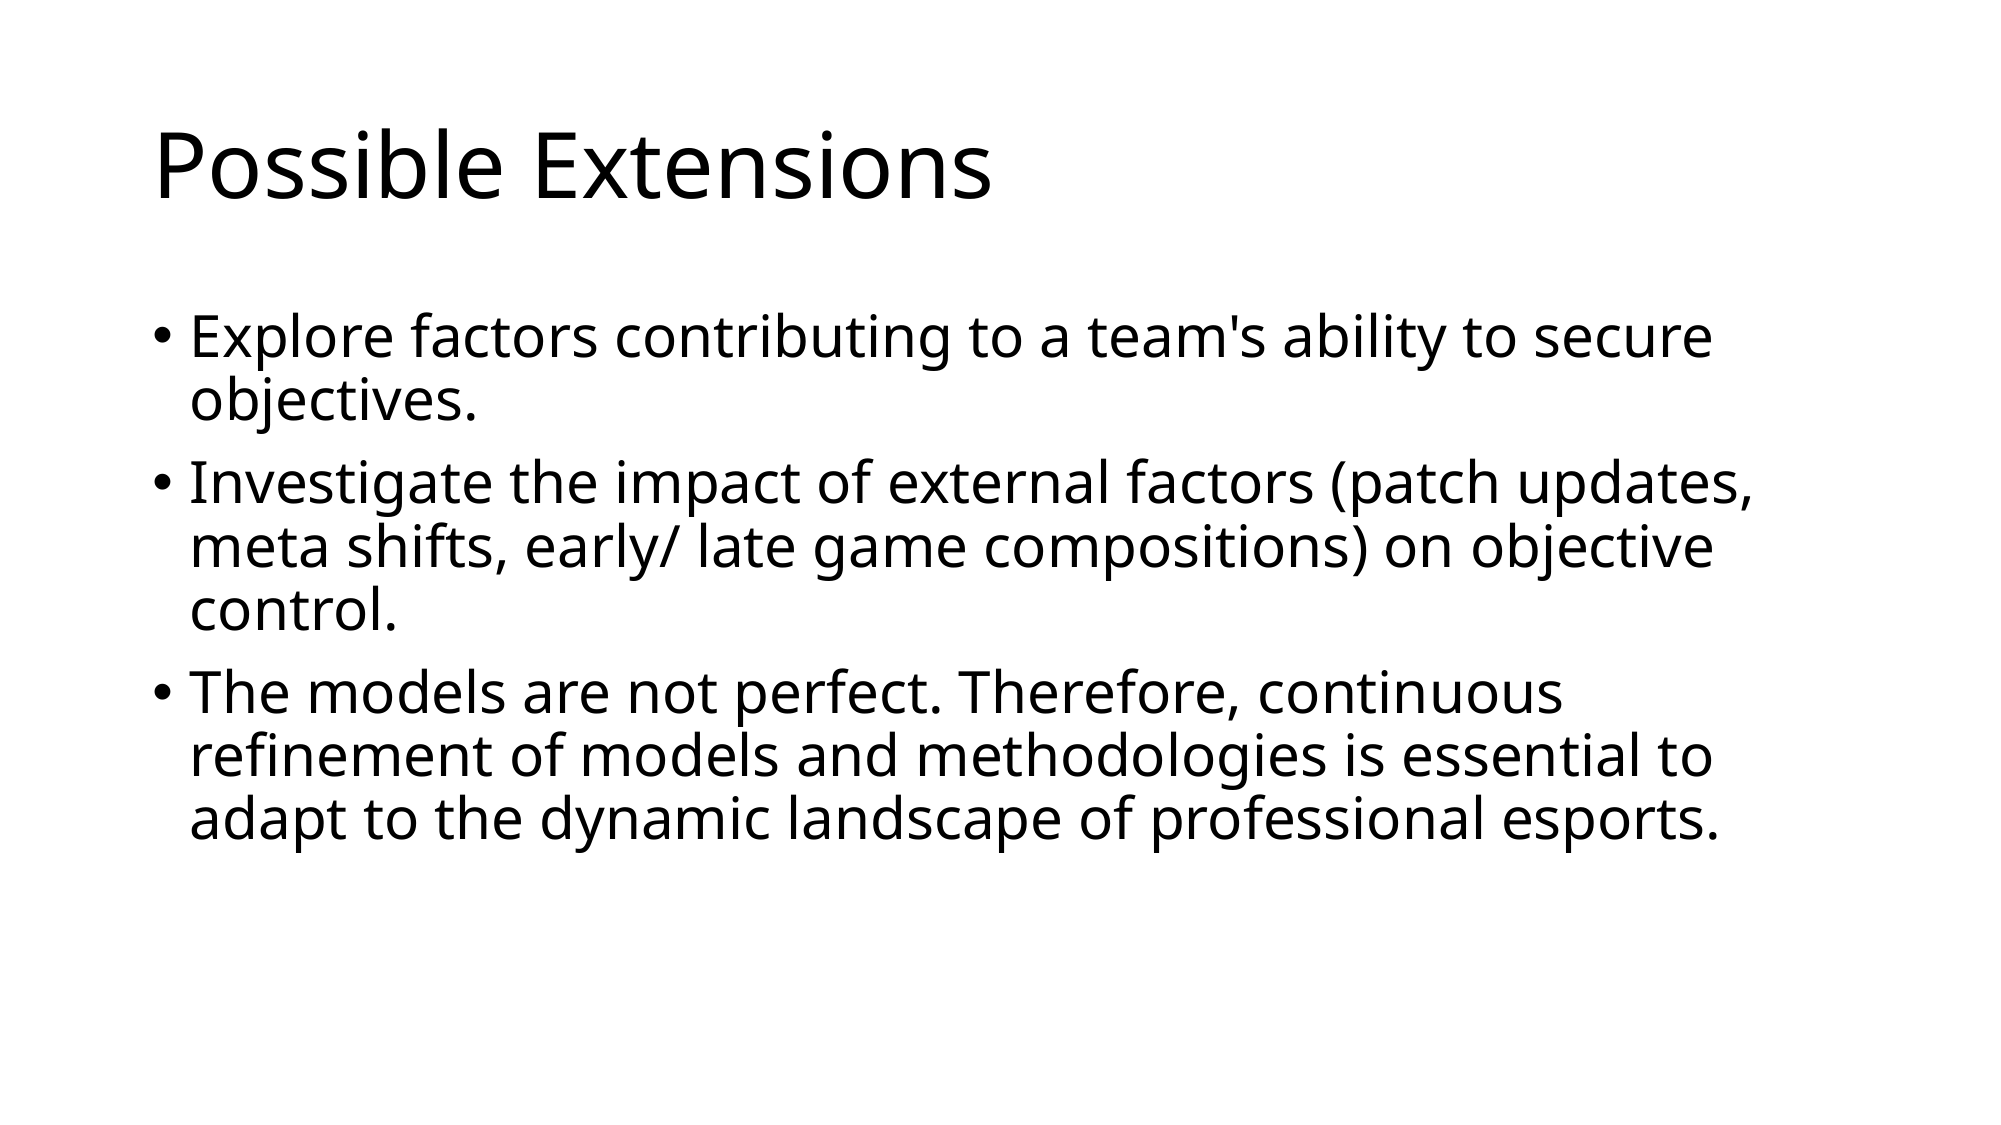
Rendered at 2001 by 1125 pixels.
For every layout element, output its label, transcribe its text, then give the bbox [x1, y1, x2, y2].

title Possible Extensions [137, 59, 1863, 278]
list Explore factors contributing to a team's ability to secure objectives. Investigate the impact of external factors (patch updates, meta shifts, early/ late game compositions) on objective control. The models are not perfect. Therefore, continuous refinement of models and methodologies is essential to adapt to the dynamic landscape of professional esports. [137, 299, 1863, 1014]
